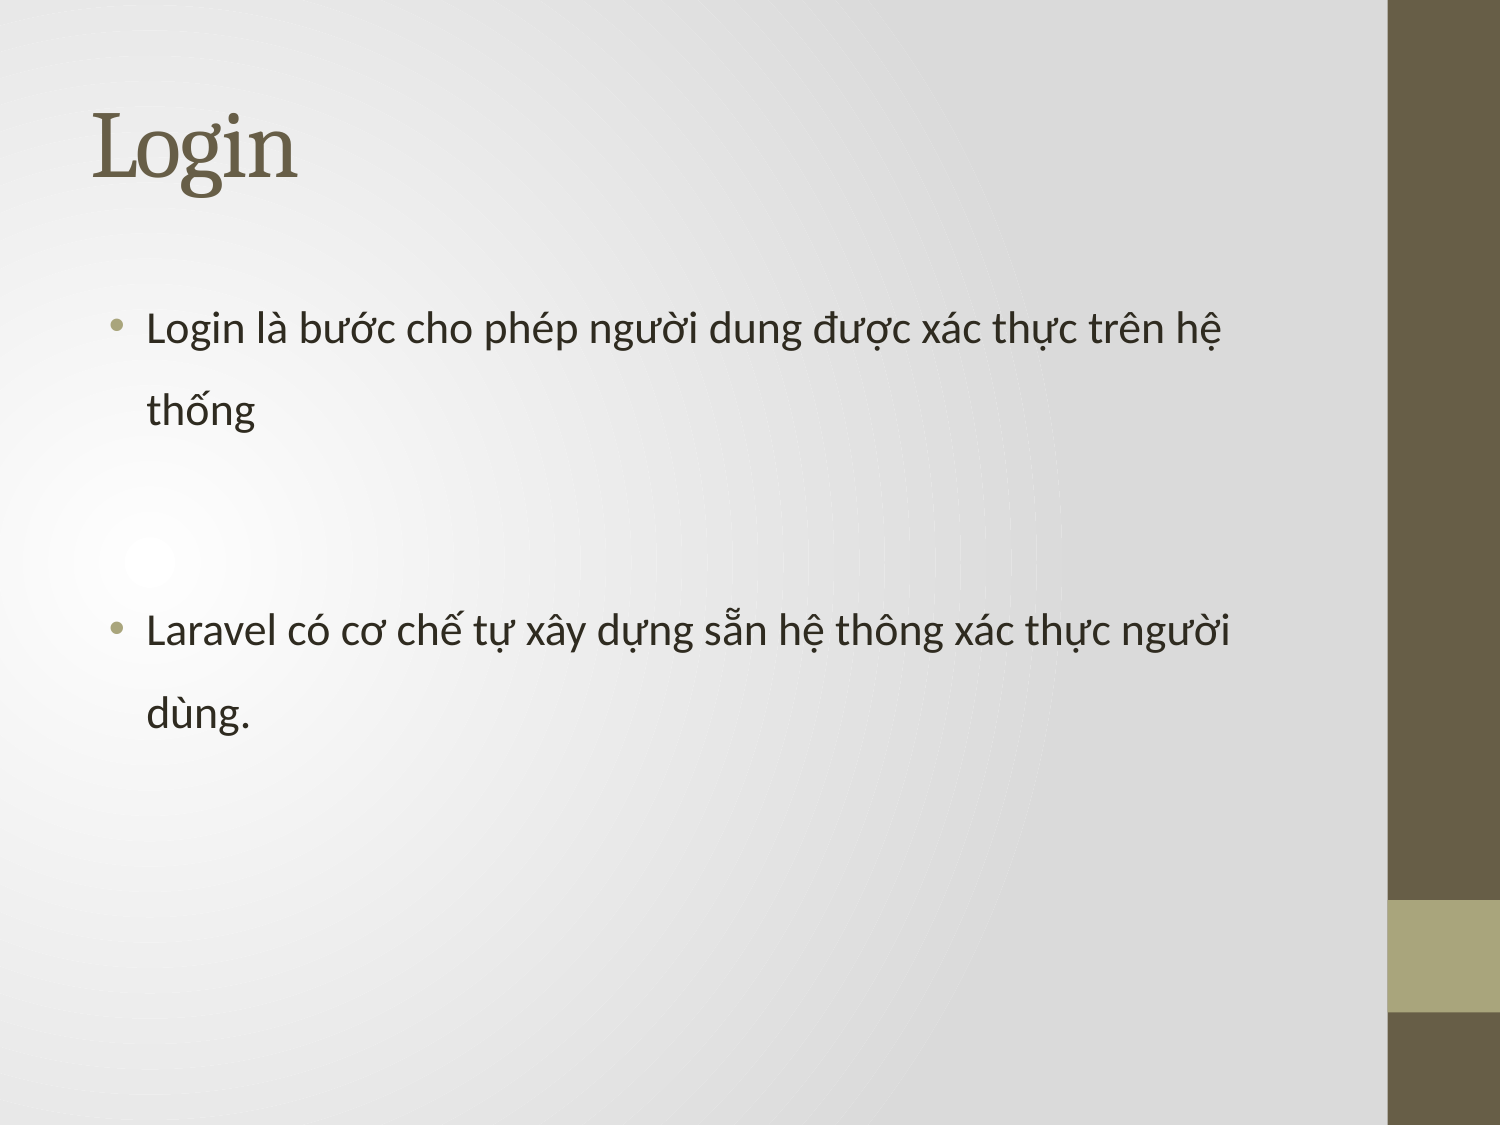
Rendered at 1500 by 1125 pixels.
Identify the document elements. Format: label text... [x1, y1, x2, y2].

title Login [75, 45, 1325, 233]
list Login là bước cho phép người dung được xác thực trên hệ thống Laravel có cơ chế tự xây dựng sẵn hệ thông xác thực người dùng. [75, 262, 1325, 1050]
